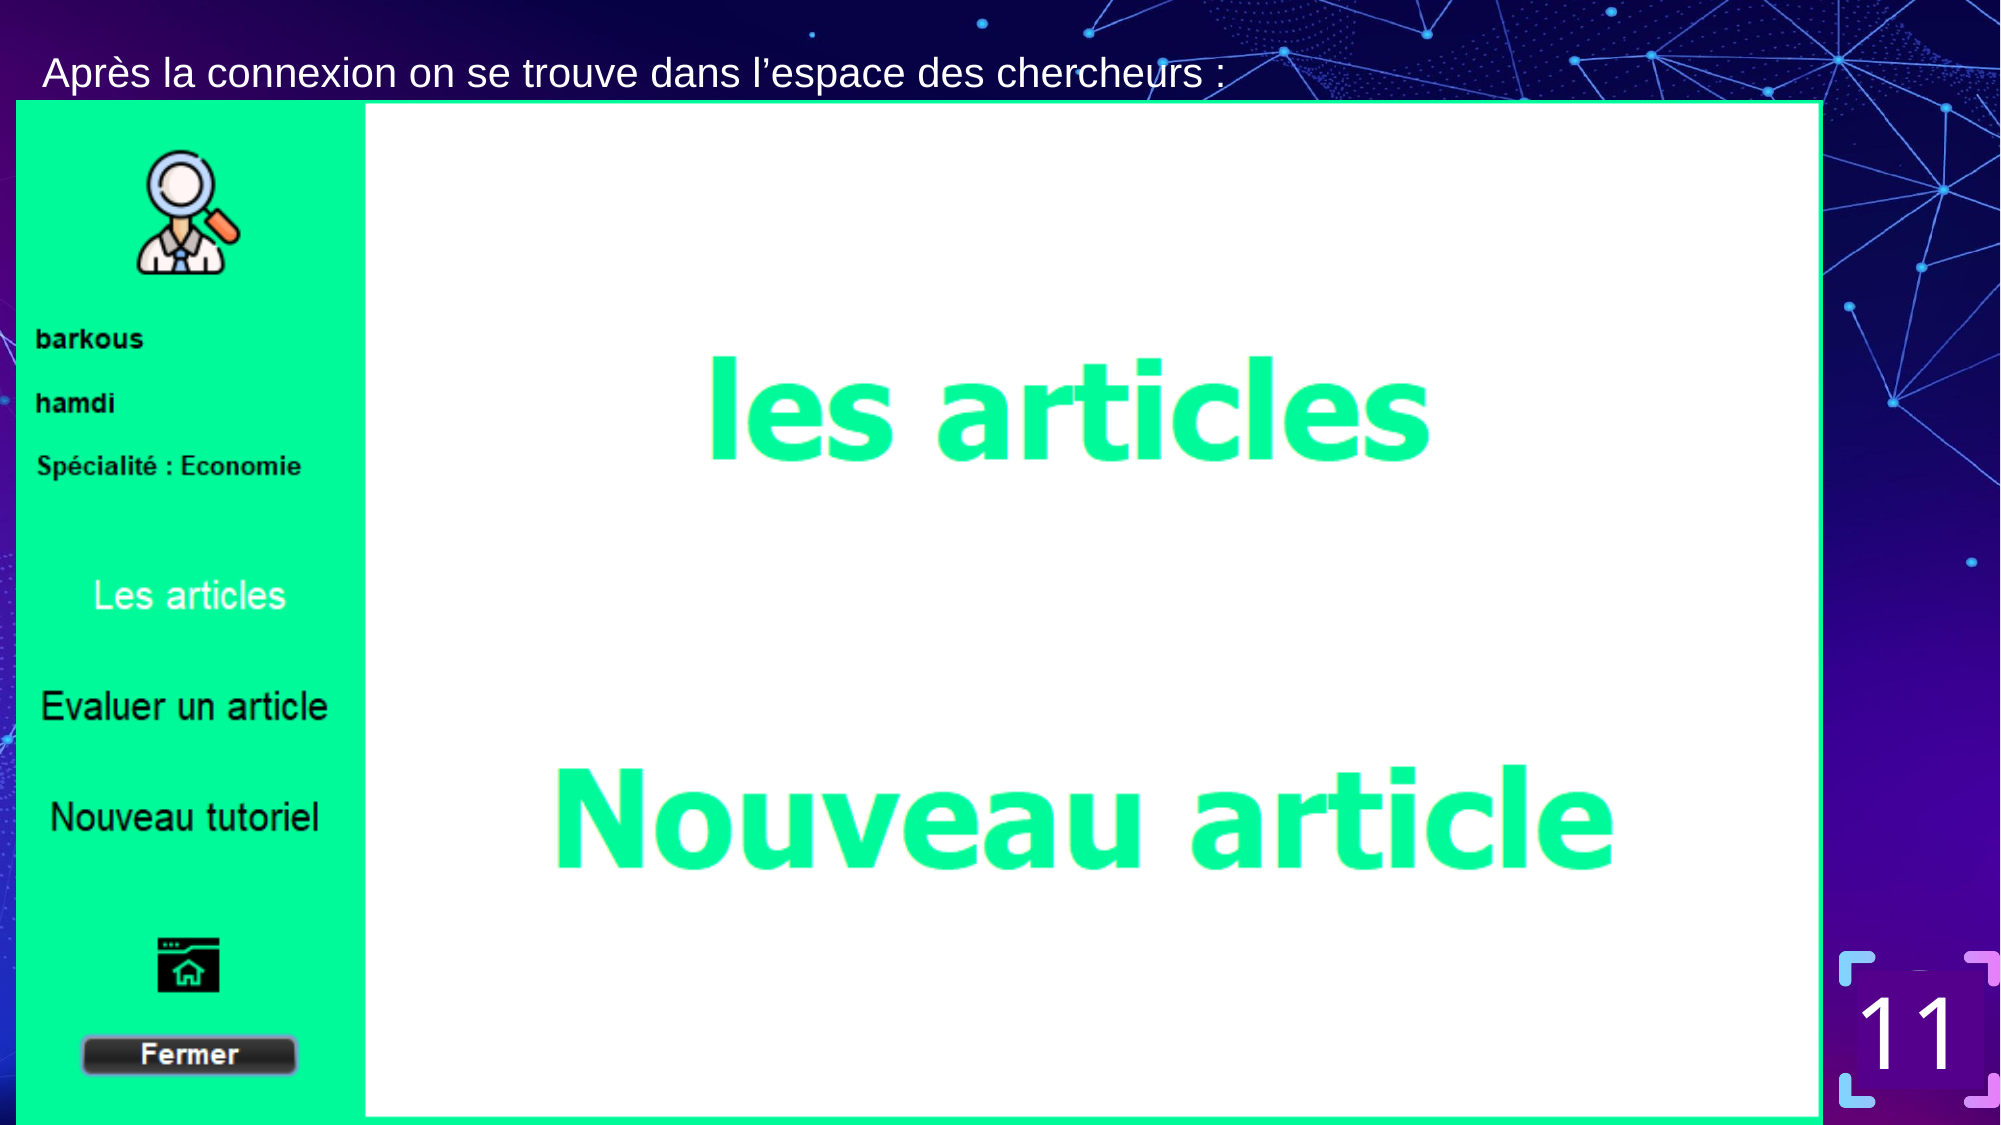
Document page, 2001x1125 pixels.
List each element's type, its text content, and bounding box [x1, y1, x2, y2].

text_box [1838, 951, 2000, 1108]
text_box Après la connexion on se trouve dans l’espace des chercheurs : [27, 35, 1964, 104]
picture [0, 0, 2001, 1125]
